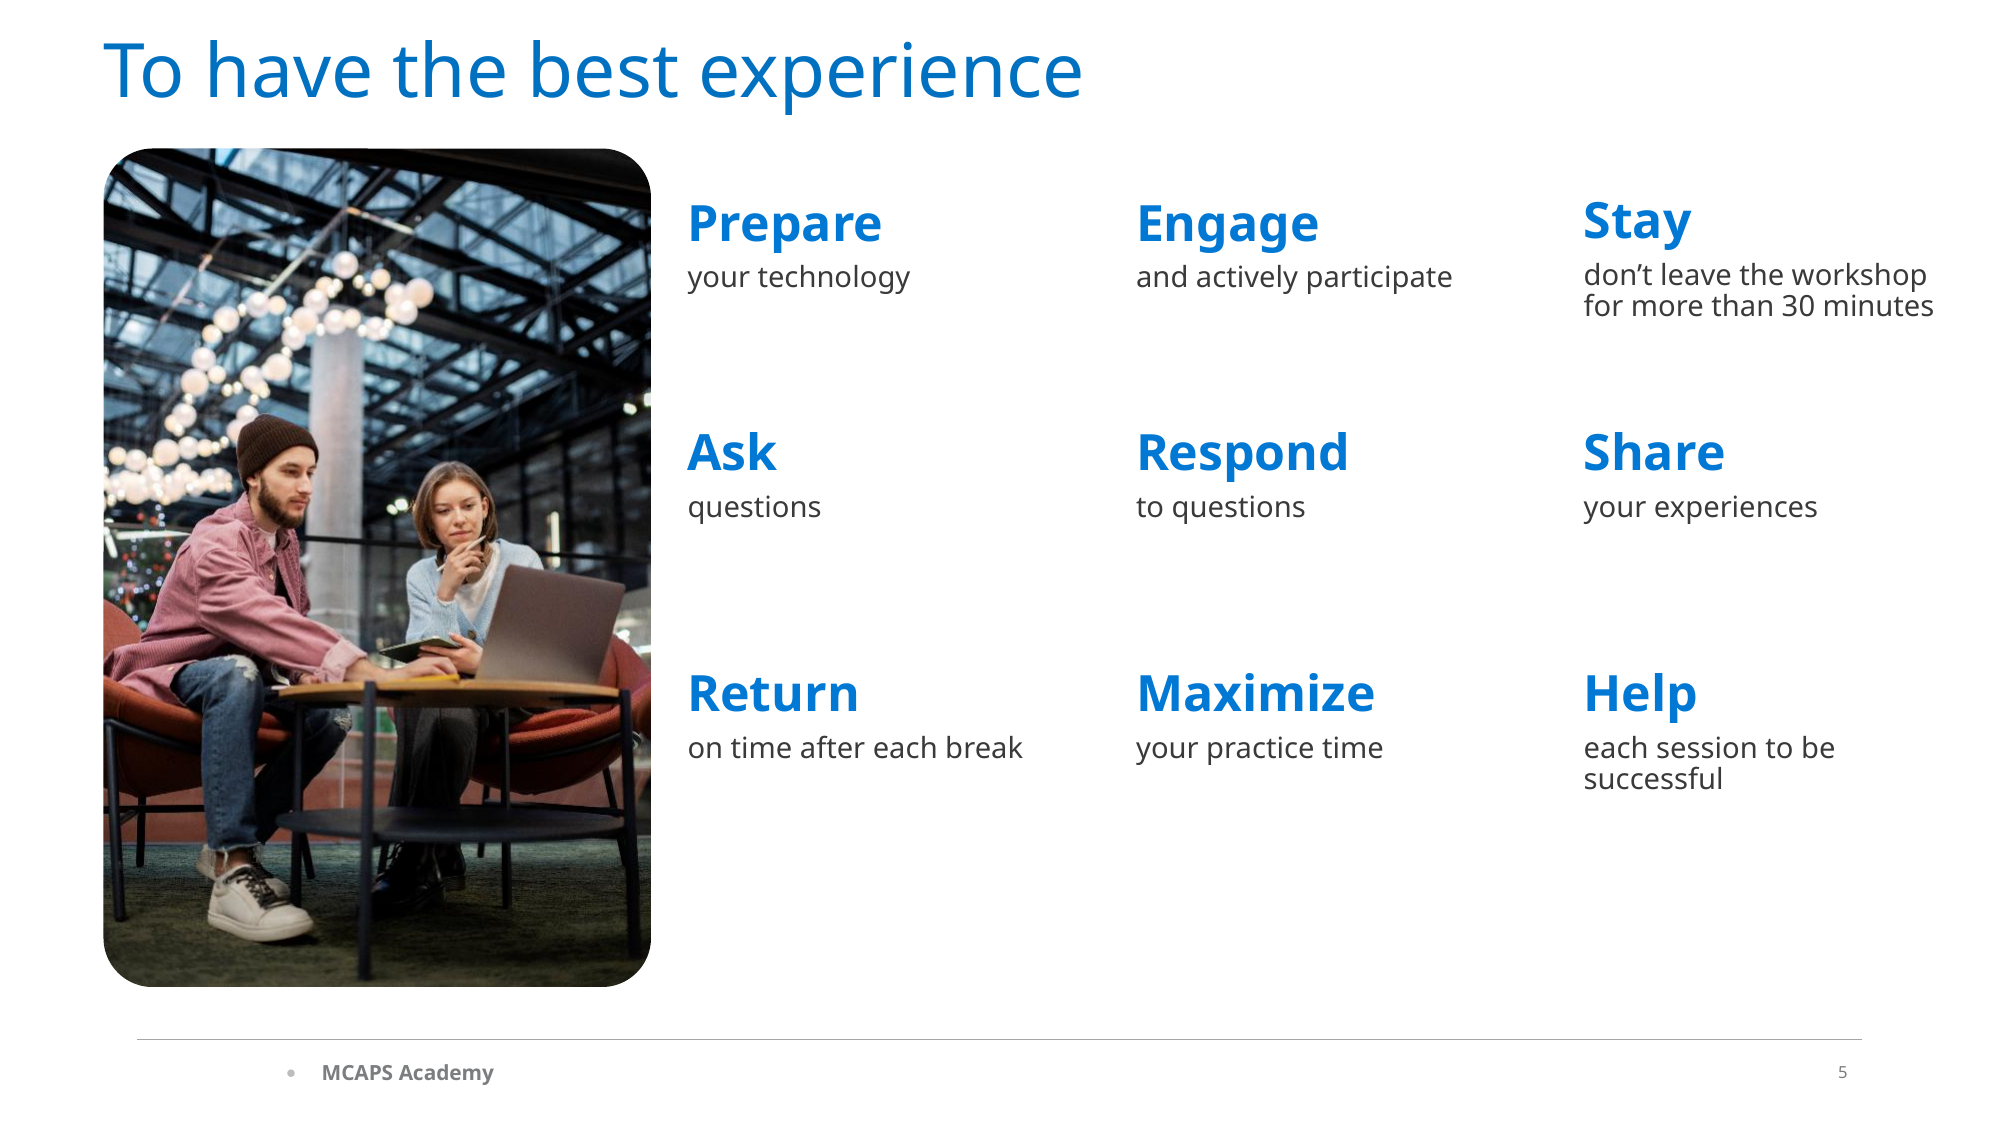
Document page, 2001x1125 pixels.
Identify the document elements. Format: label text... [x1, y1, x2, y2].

list each session to be successful [1583, 733, 1971, 766]
picture [102, 147, 652, 988]
list Return [687, 668, 1075, 722]
list Maximize [1135, 668, 1523, 722]
list your technology [687, 262, 1075, 348]
list Respond [1135, 426, 1523, 480]
list and actively participate [1135, 262, 1523, 348]
list your experiences [1583, 491, 1971, 577]
list Engage [1135, 197, 1523, 251]
list your practice time [1135, 733, 1523, 819]
list on time after each break [687, 733, 1075, 819]
list questions [687, 491, 1075, 577]
list To have the best experience [103, 32, 1936, 115]
list Prepare [687, 197, 1075, 251]
list Stay [1583, 195, 1971, 248]
list Help [1583, 668, 1971, 722]
list don’t leave the workshop for more than 30 minutes [1583, 260, 1971, 377]
slide_number 5 [1412, 1054, 1863, 1088]
title Ask [687, 427, 1075, 480]
list Share [1583, 426, 1971, 480]
list to questions [1135, 491, 1523, 577]
